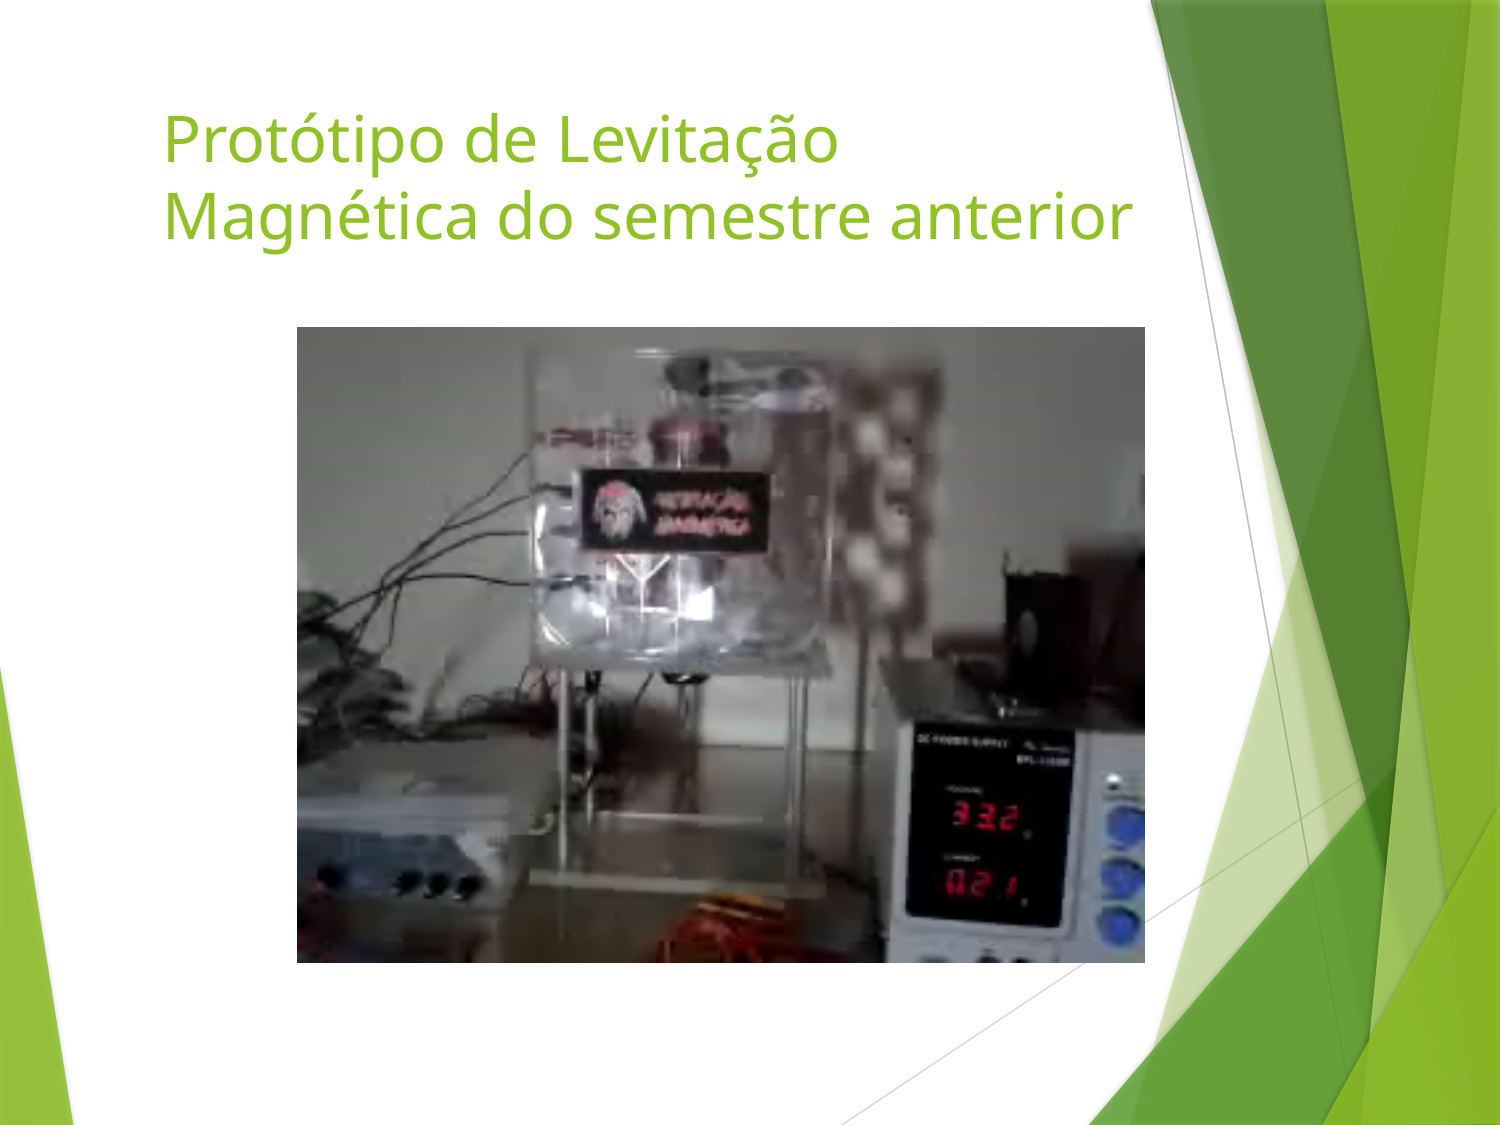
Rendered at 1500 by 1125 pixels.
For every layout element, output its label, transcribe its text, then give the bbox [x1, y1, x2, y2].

title Protótipo de Levitação Magnética do semestre anterior [147, 90, 1189, 307]
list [296, 325, 1147, 964]
